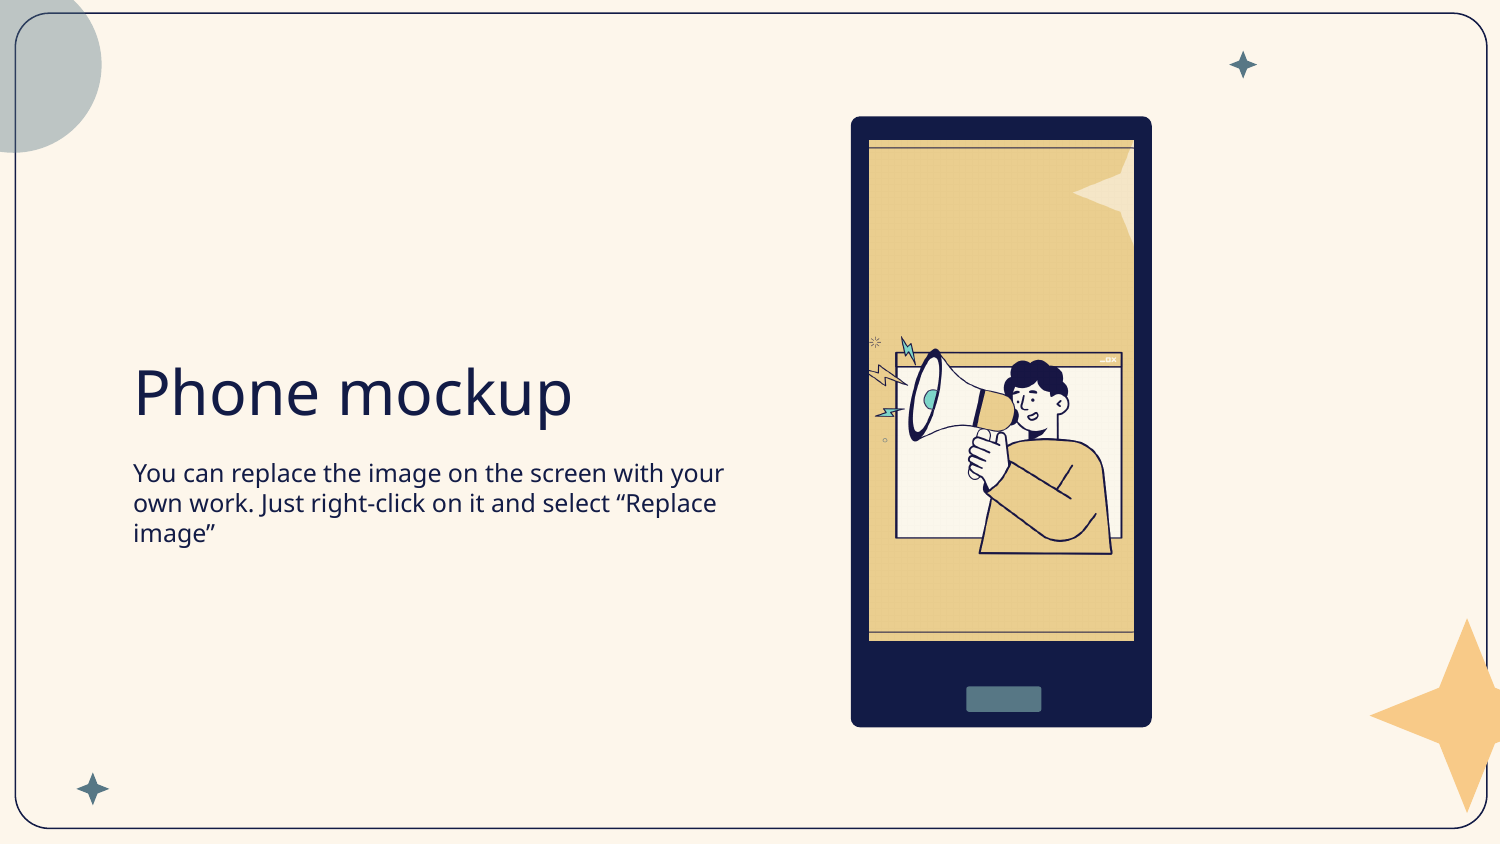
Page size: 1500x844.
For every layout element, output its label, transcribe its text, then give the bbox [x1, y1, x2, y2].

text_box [850, 116, 1153, 728]
subtitle You can replace the image on the screen with your own work. Just right-click on it and select “Replace image” [118, 443, 782, 576]
title Phone mockup [118, 327, 782, 443]
picture [868, 140, 1134, 642]
